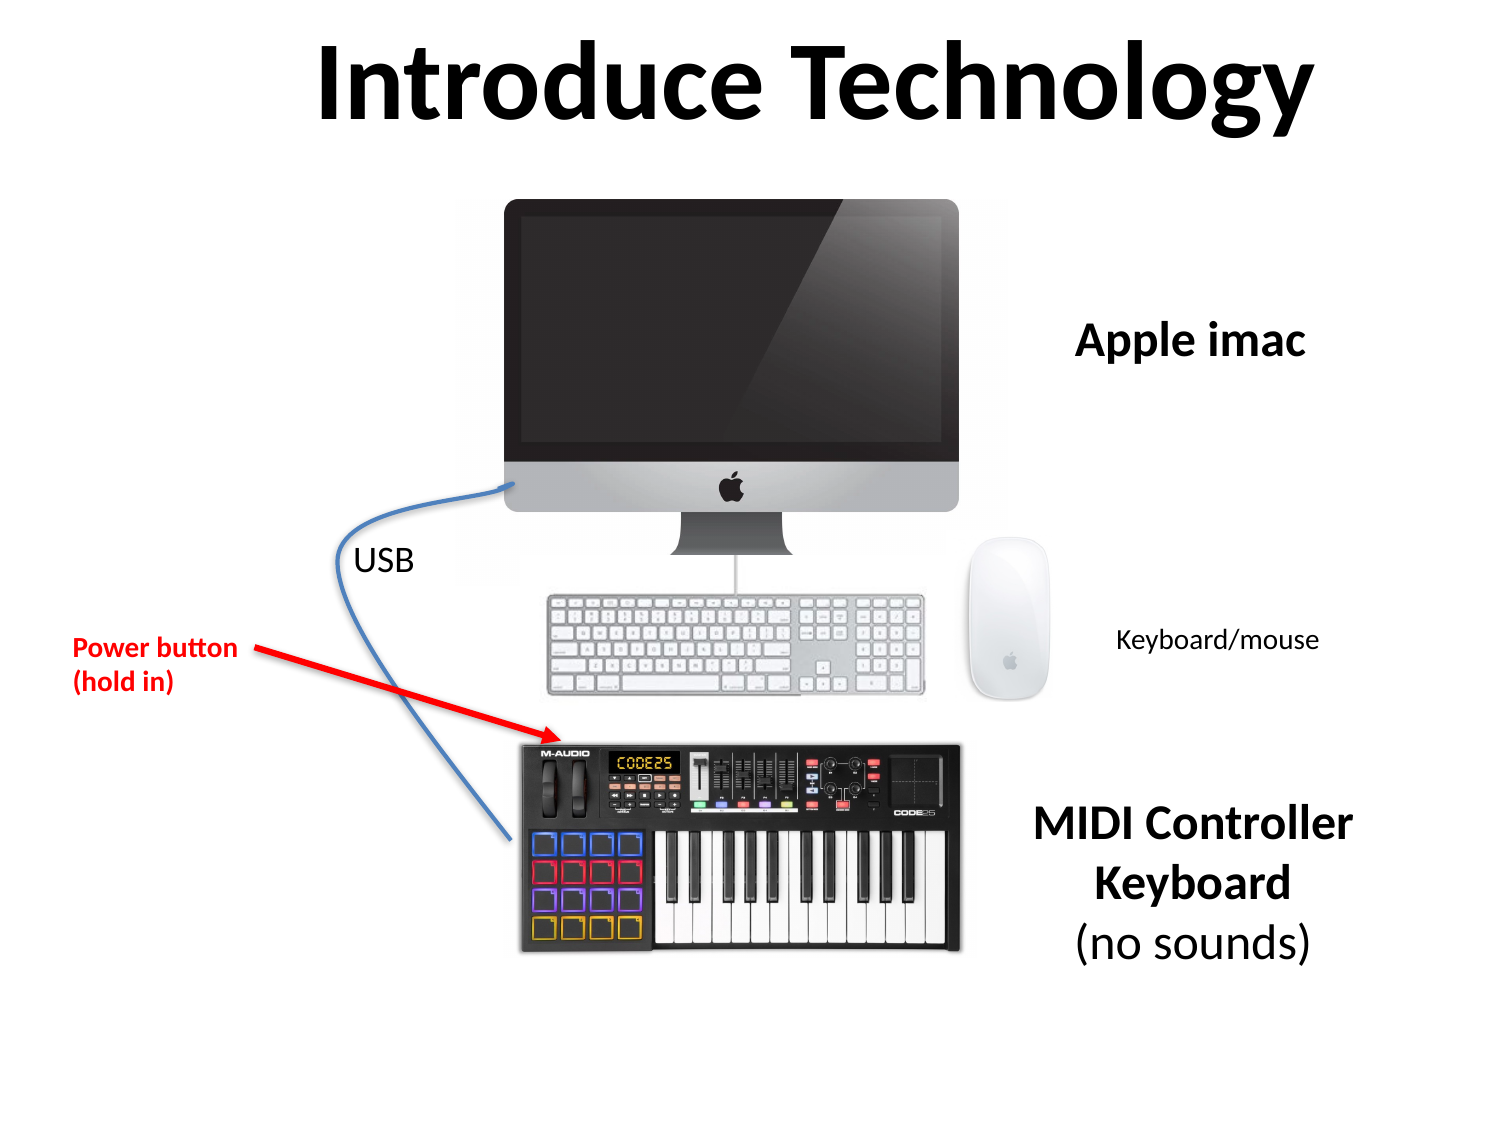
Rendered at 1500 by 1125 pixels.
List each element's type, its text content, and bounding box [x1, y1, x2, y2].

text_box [56, 620, 562, 741]
picture [455, 199, 1008, 483]
text_box Introduce Technology [226, 0, 1405, 150]
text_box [337, 483, 1372, 979]
text_box Apple imac [1060, 299, 1322, 374]
picture [945, 530, 1070, 702]
